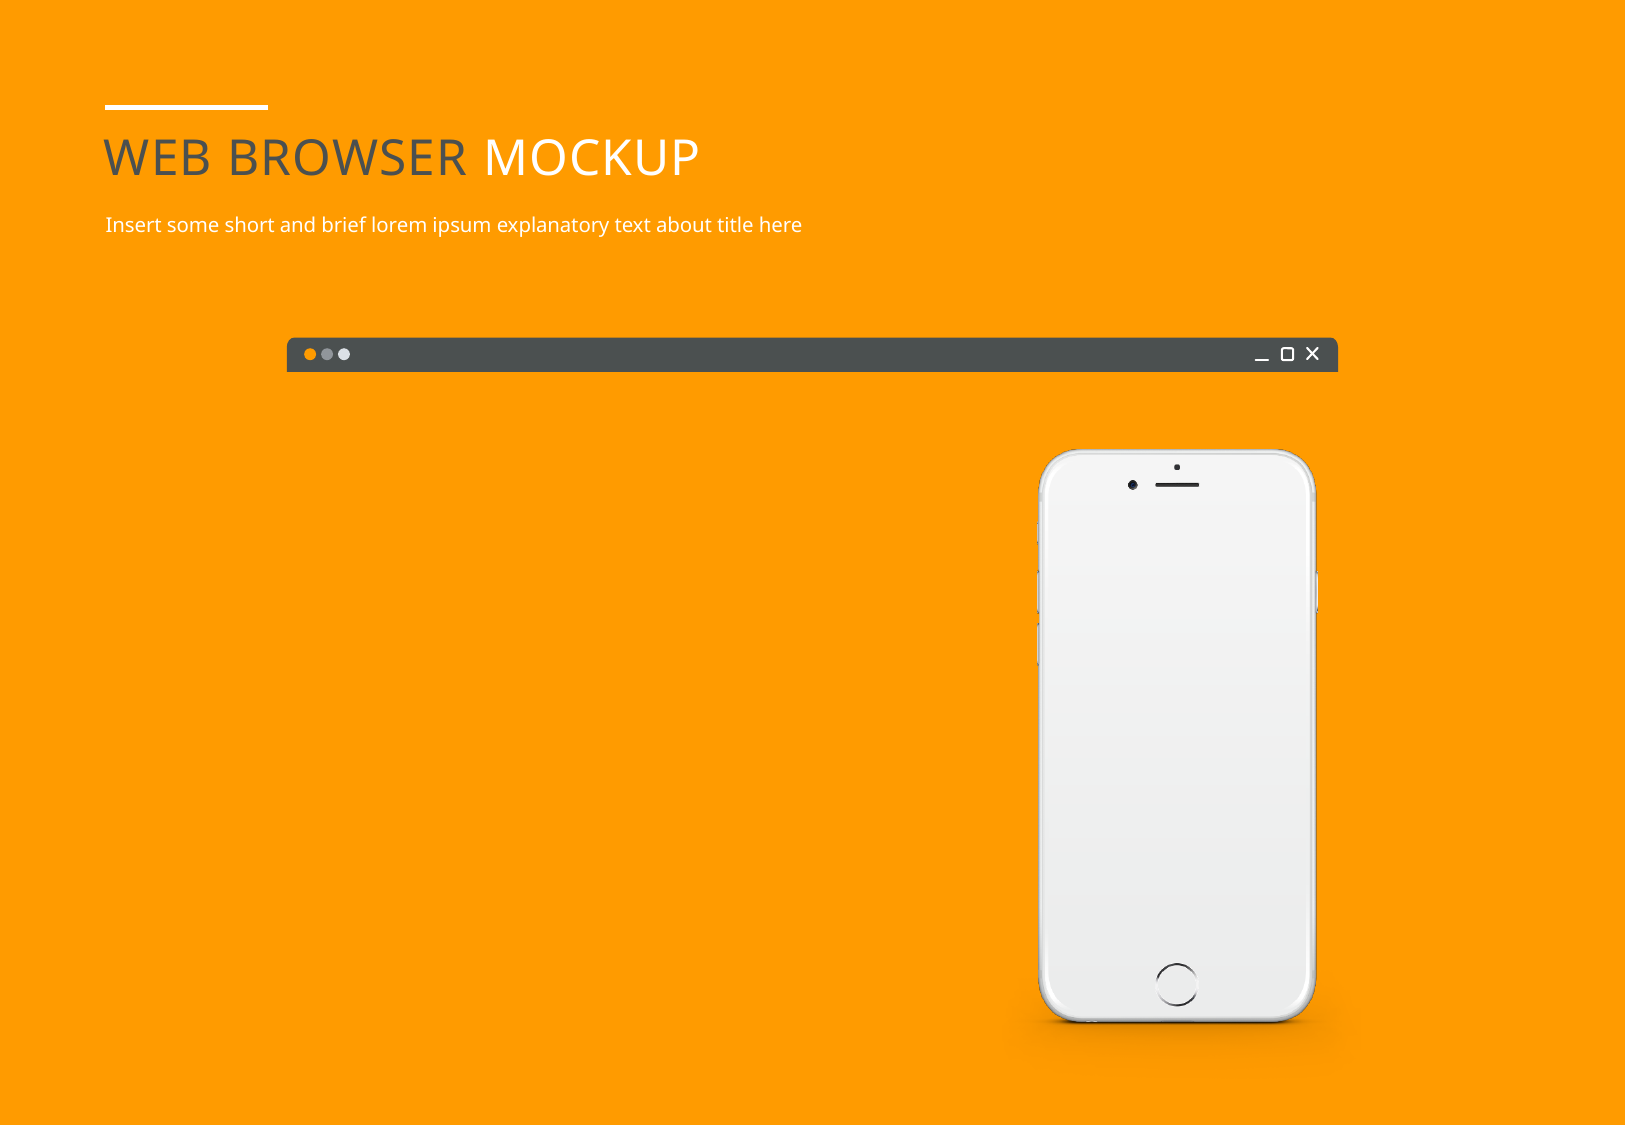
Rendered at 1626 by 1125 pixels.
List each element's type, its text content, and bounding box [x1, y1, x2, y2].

list Insert some short and brief lorem ipsum explanatory text about title here [105, 209, 1519, 241]
picture [286, 371, 1415, 1094]
list Web Browser Mockup [103, 125, 1518, 186]
